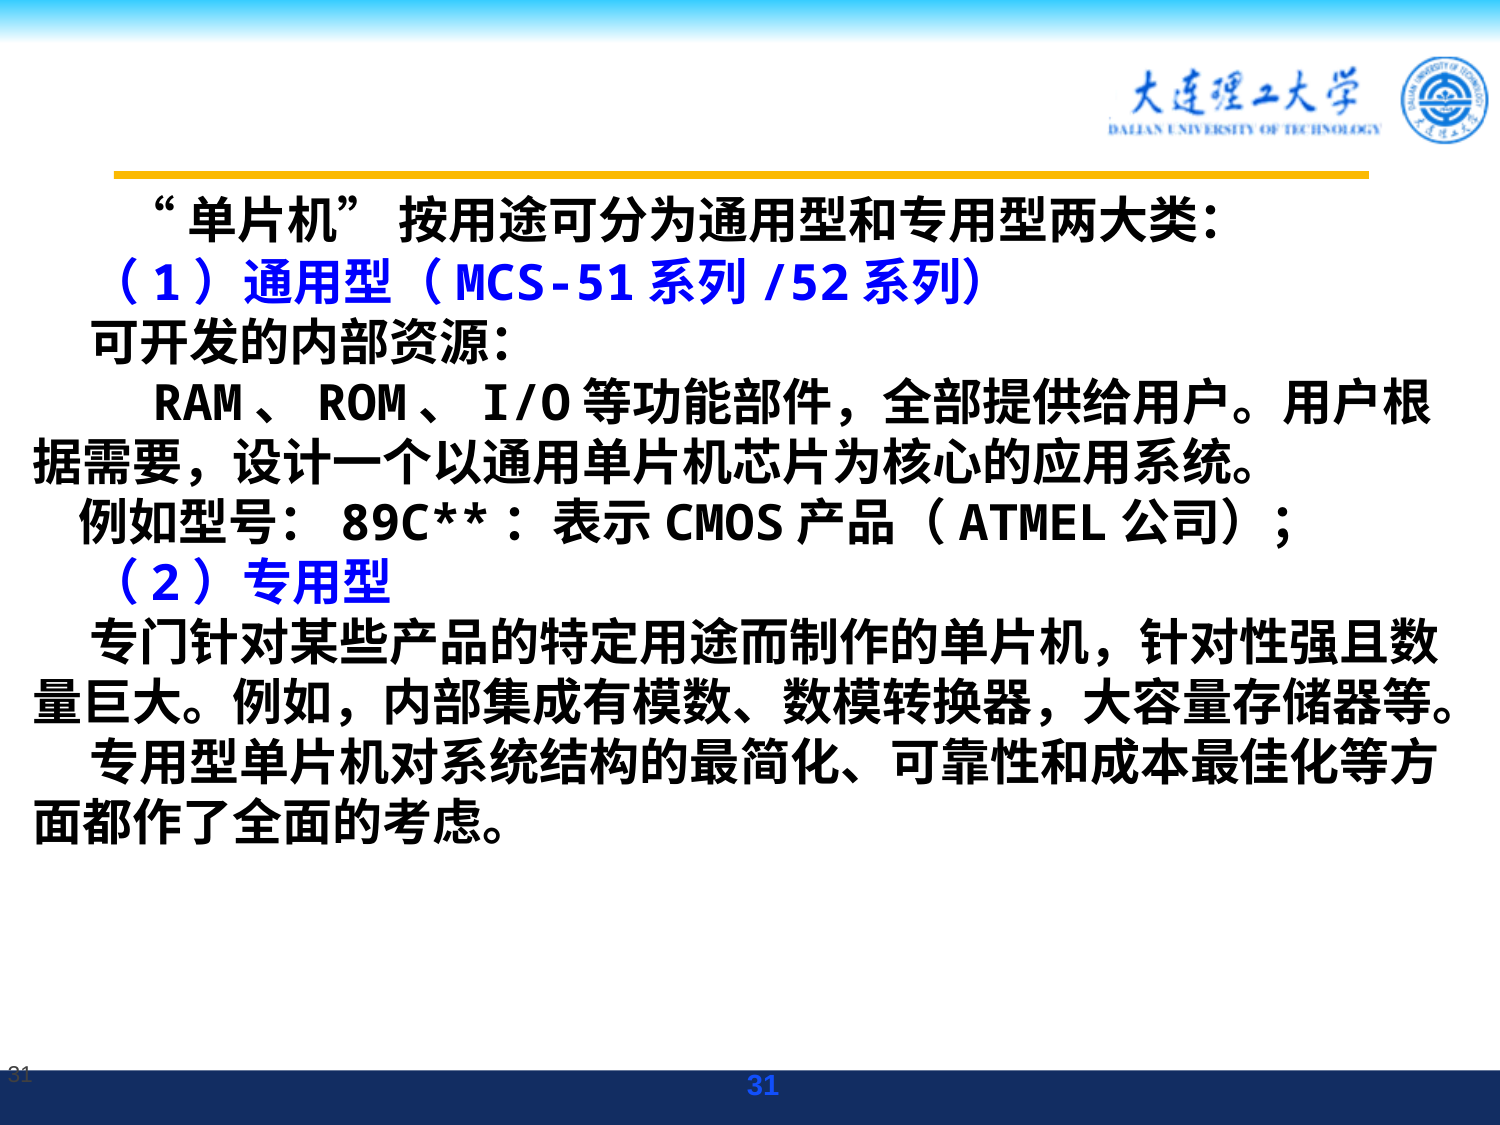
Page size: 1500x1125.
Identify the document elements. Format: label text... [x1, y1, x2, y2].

slide_number 31 [0, 1050, 150, 1097]
picture [1100, 54, 1500, 149]
list “单片机” 按用途可分为通用型和专用型两大类： （1）通用型（MCS-51系列/52系列） 可开发的内部资源： RAM、ROM、I/O等功能部件，全部提供给用户。用户根据需要，设计一个以通用单片机芯片为核心的应用系统。 例如型号：89C**：表示CMOS产品（ATMEL公司）； （2）专用型 专门针对某些产品的特定用途而制作的单片机，针对性强且数量巨大。例如，内部集成有模数、数模转换器，大容量存储器等。 专用型单片机对系统结构的最简化、可靠性和成本最佳化等方面都作了全面的考虑。 [17, 172, 1483, 1007]
footer 31 [525, 1045, 1001, 1122]
